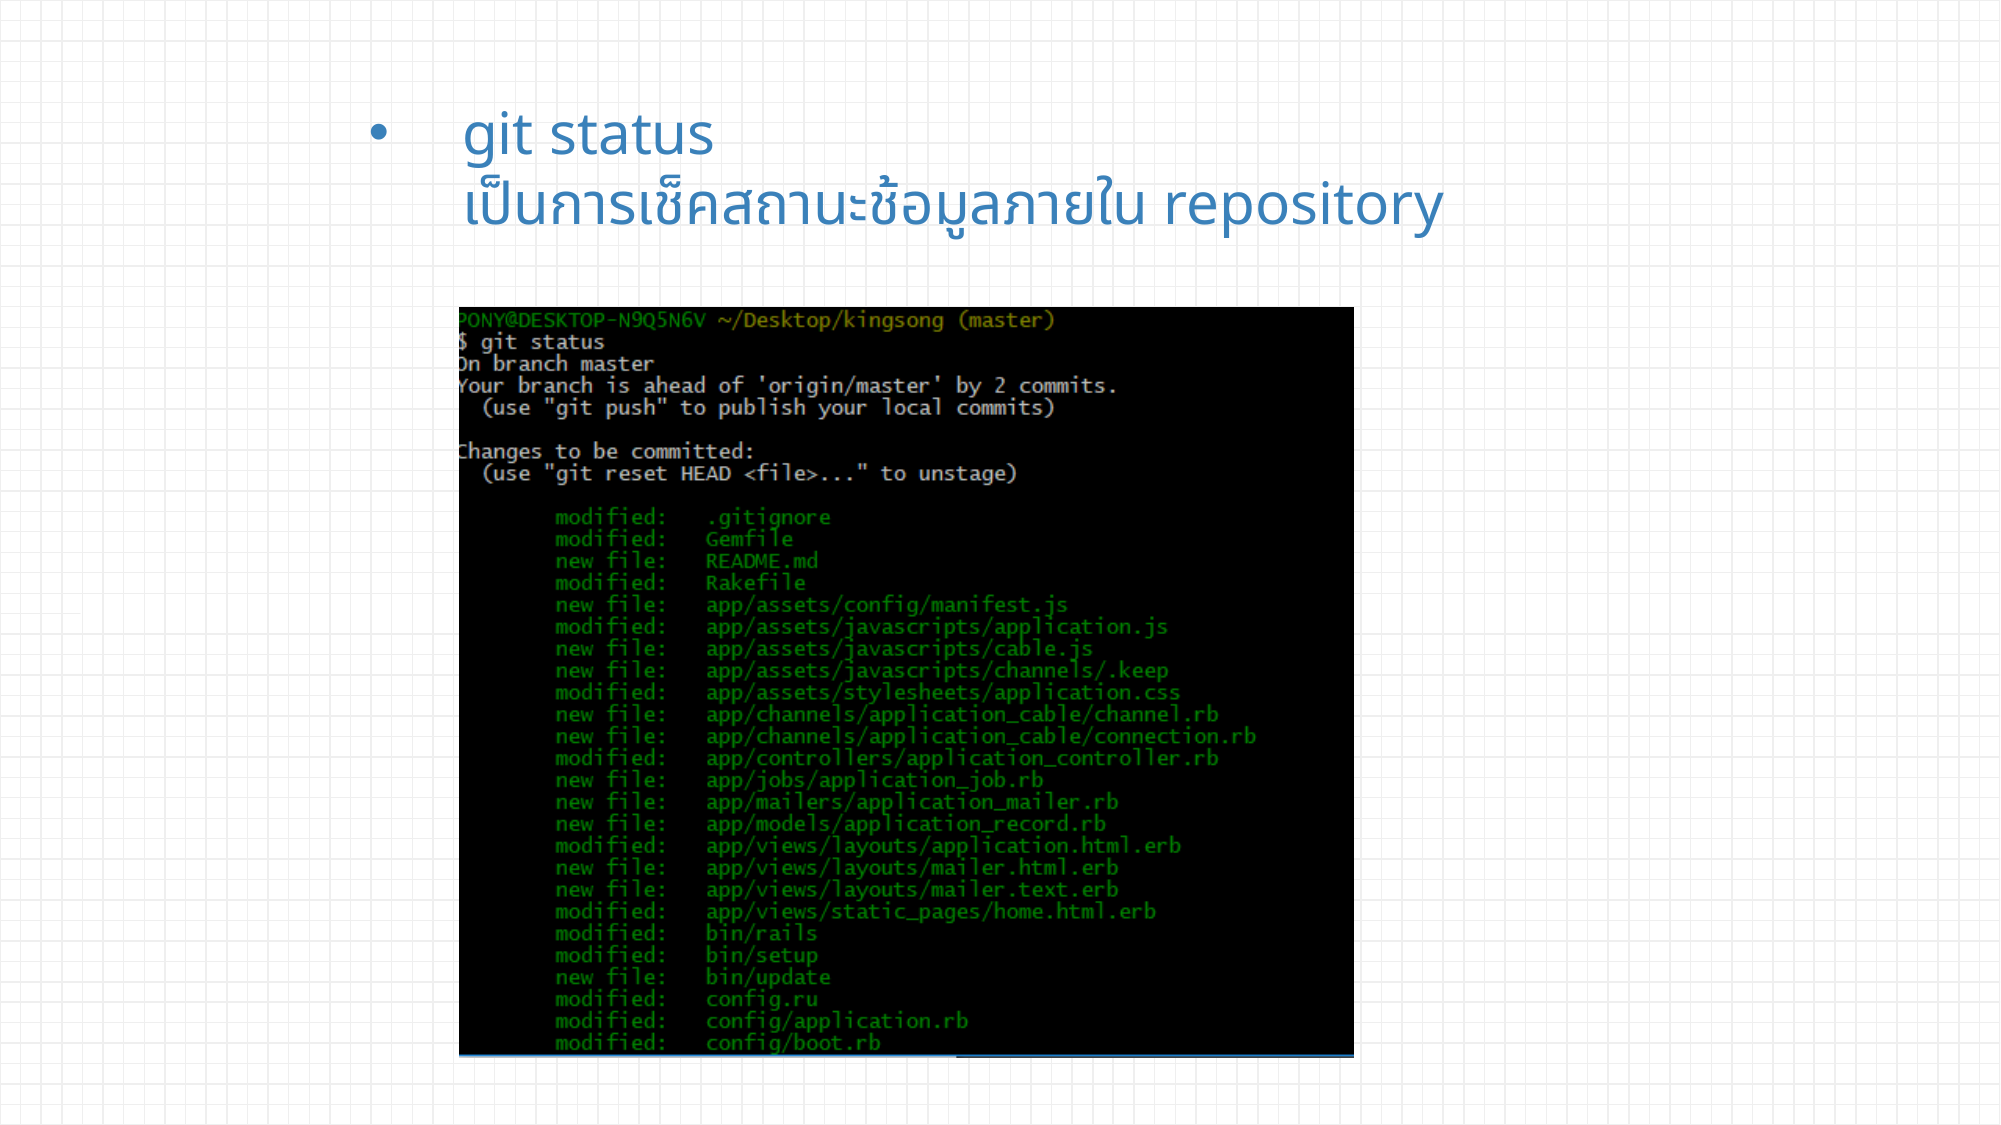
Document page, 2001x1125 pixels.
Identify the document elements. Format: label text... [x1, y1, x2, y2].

text_box git status เป็นการเช็คสถานะช้อมูลภายใน repository [353, 88, 1459, 244]
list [459, 307, 1354, 1058]
